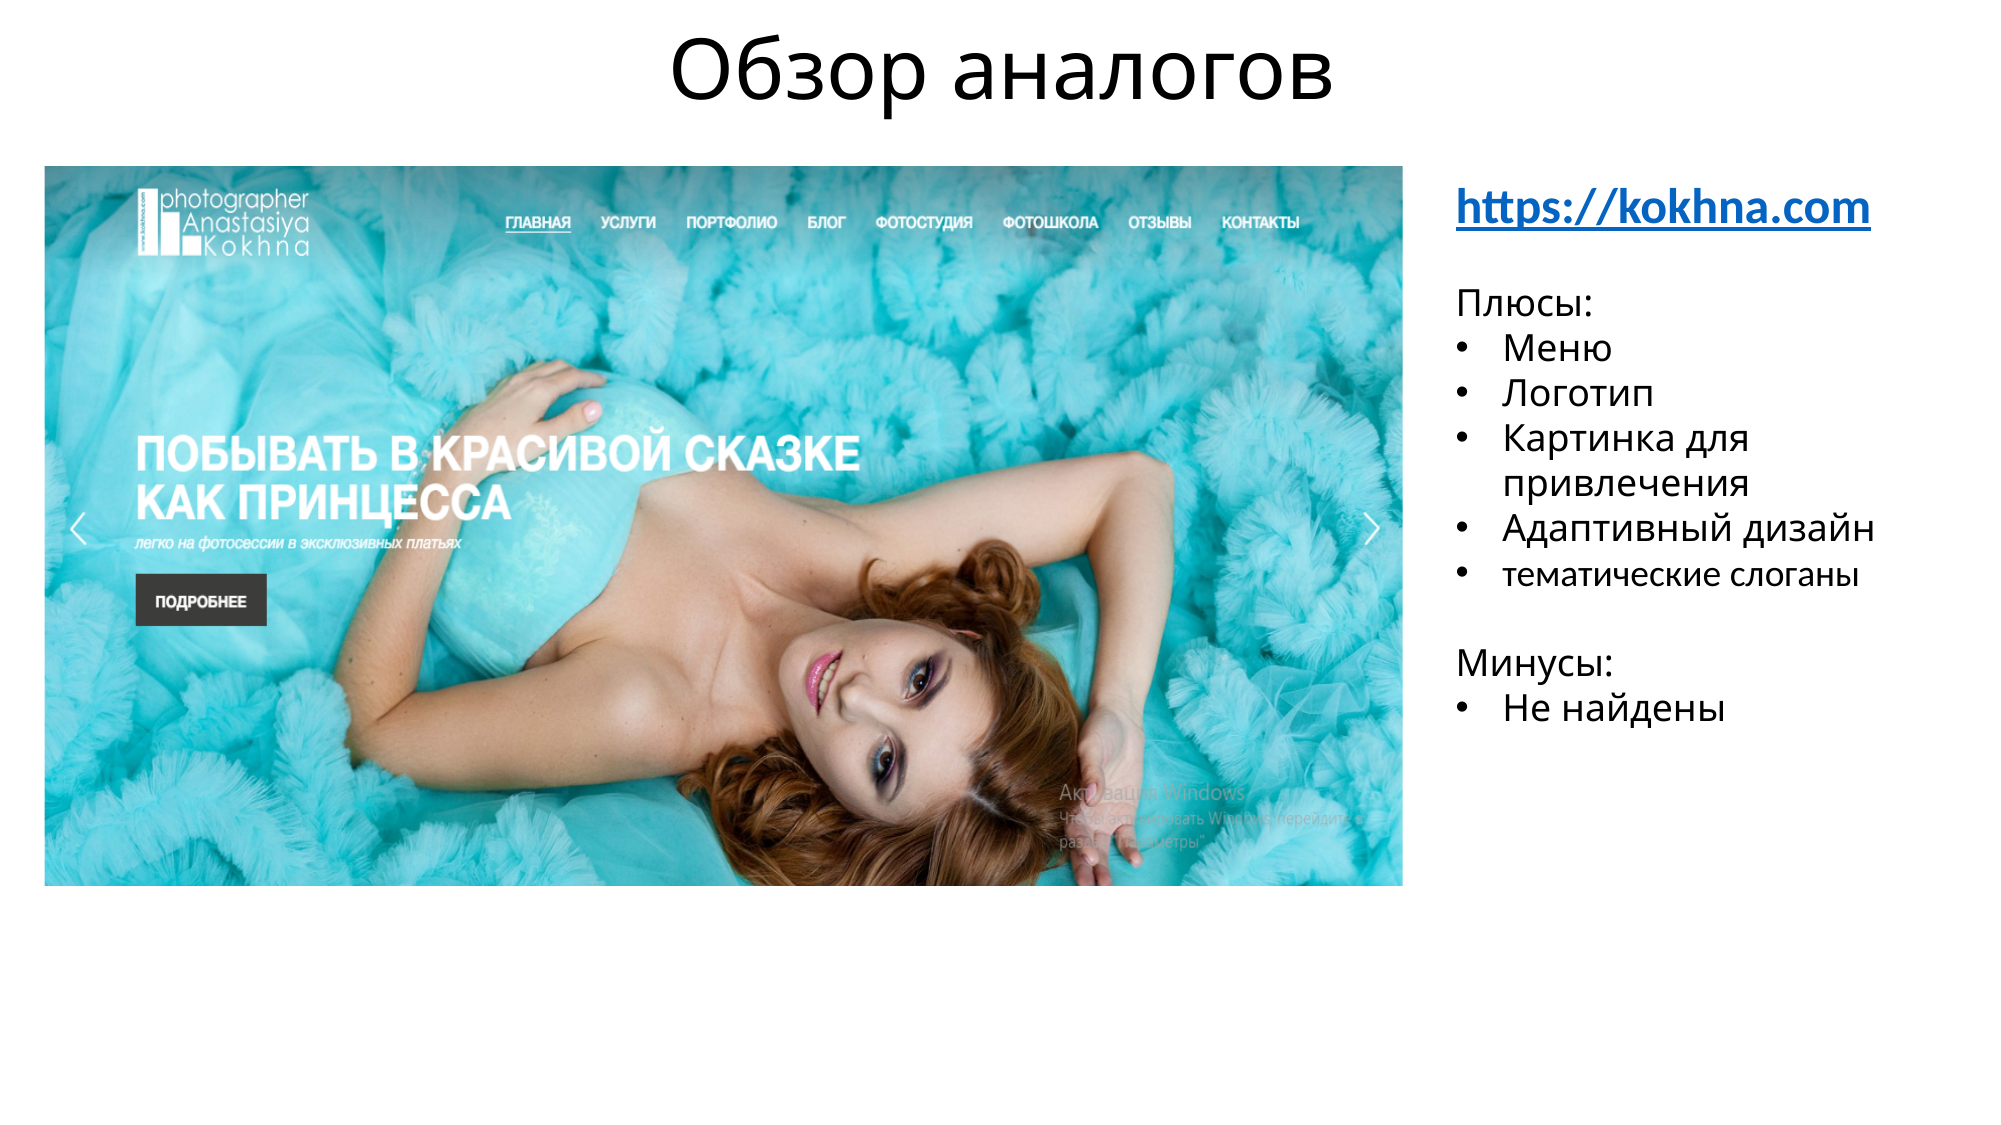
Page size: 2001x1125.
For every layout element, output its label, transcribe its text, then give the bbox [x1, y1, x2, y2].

picture [44, 166, 1403, 886]
title Обзор аналогов [139, 19, 1865, 126]
text_box https://kokhna.com Плюсы: Меню Логотип Картинка для привлечения Адаптивный дизайн тематические слоганы Минусы: Не найдены [1440, 166, 1917, 1097]
